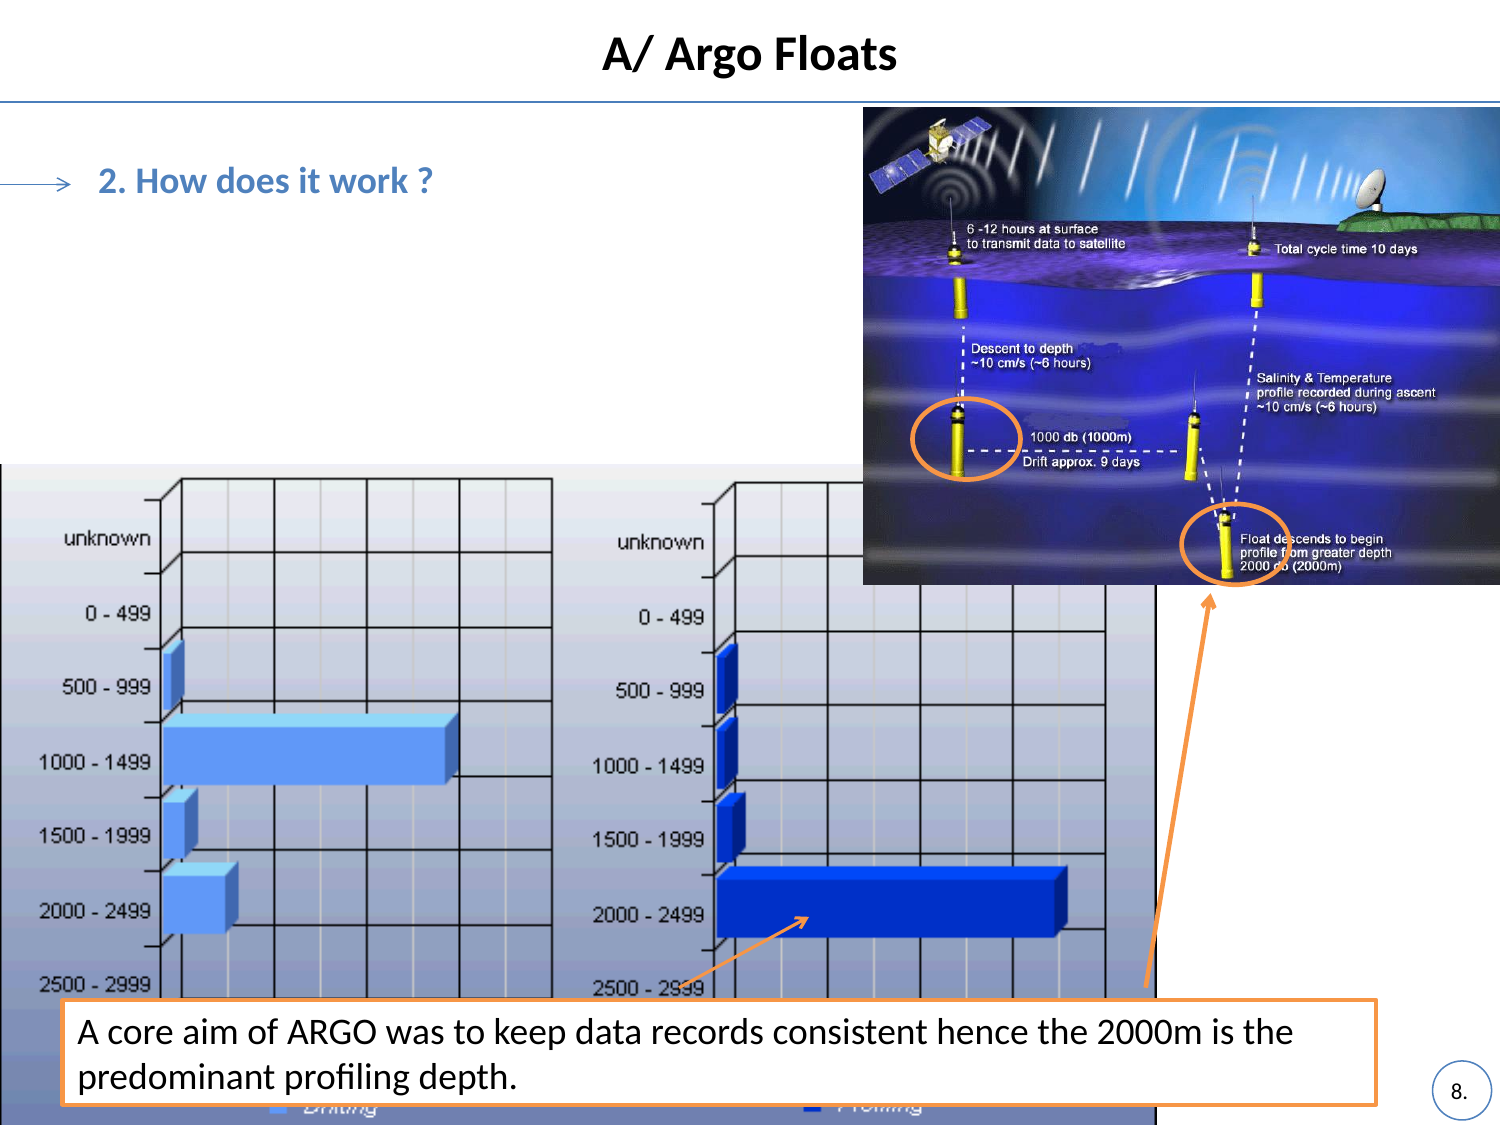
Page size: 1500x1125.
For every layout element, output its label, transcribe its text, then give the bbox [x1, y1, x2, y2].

picture [862, 106, 1500, 585]
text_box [678, 916, 810, 988]
text_box [1438, 1058, 1486, 1069]
text_box [1439, 1112, 1486, 1123]
text_box 8. [1436, 1069, 1500, 1112]
text_box 2. How does it work ? [83, 148, 745, 344]
title A/ Argo Floats [0, 0, 1500, 101]
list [0, 464, 1158, 1125]
text_box [1430, 1072, 1436, 1109]
text_box A core aim of ARGO was to keep data records consistent hence the 2000m is the predominant profiling depth. [1162, 998, 1378, 1107]
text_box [1145, 592, 1211, 988]
